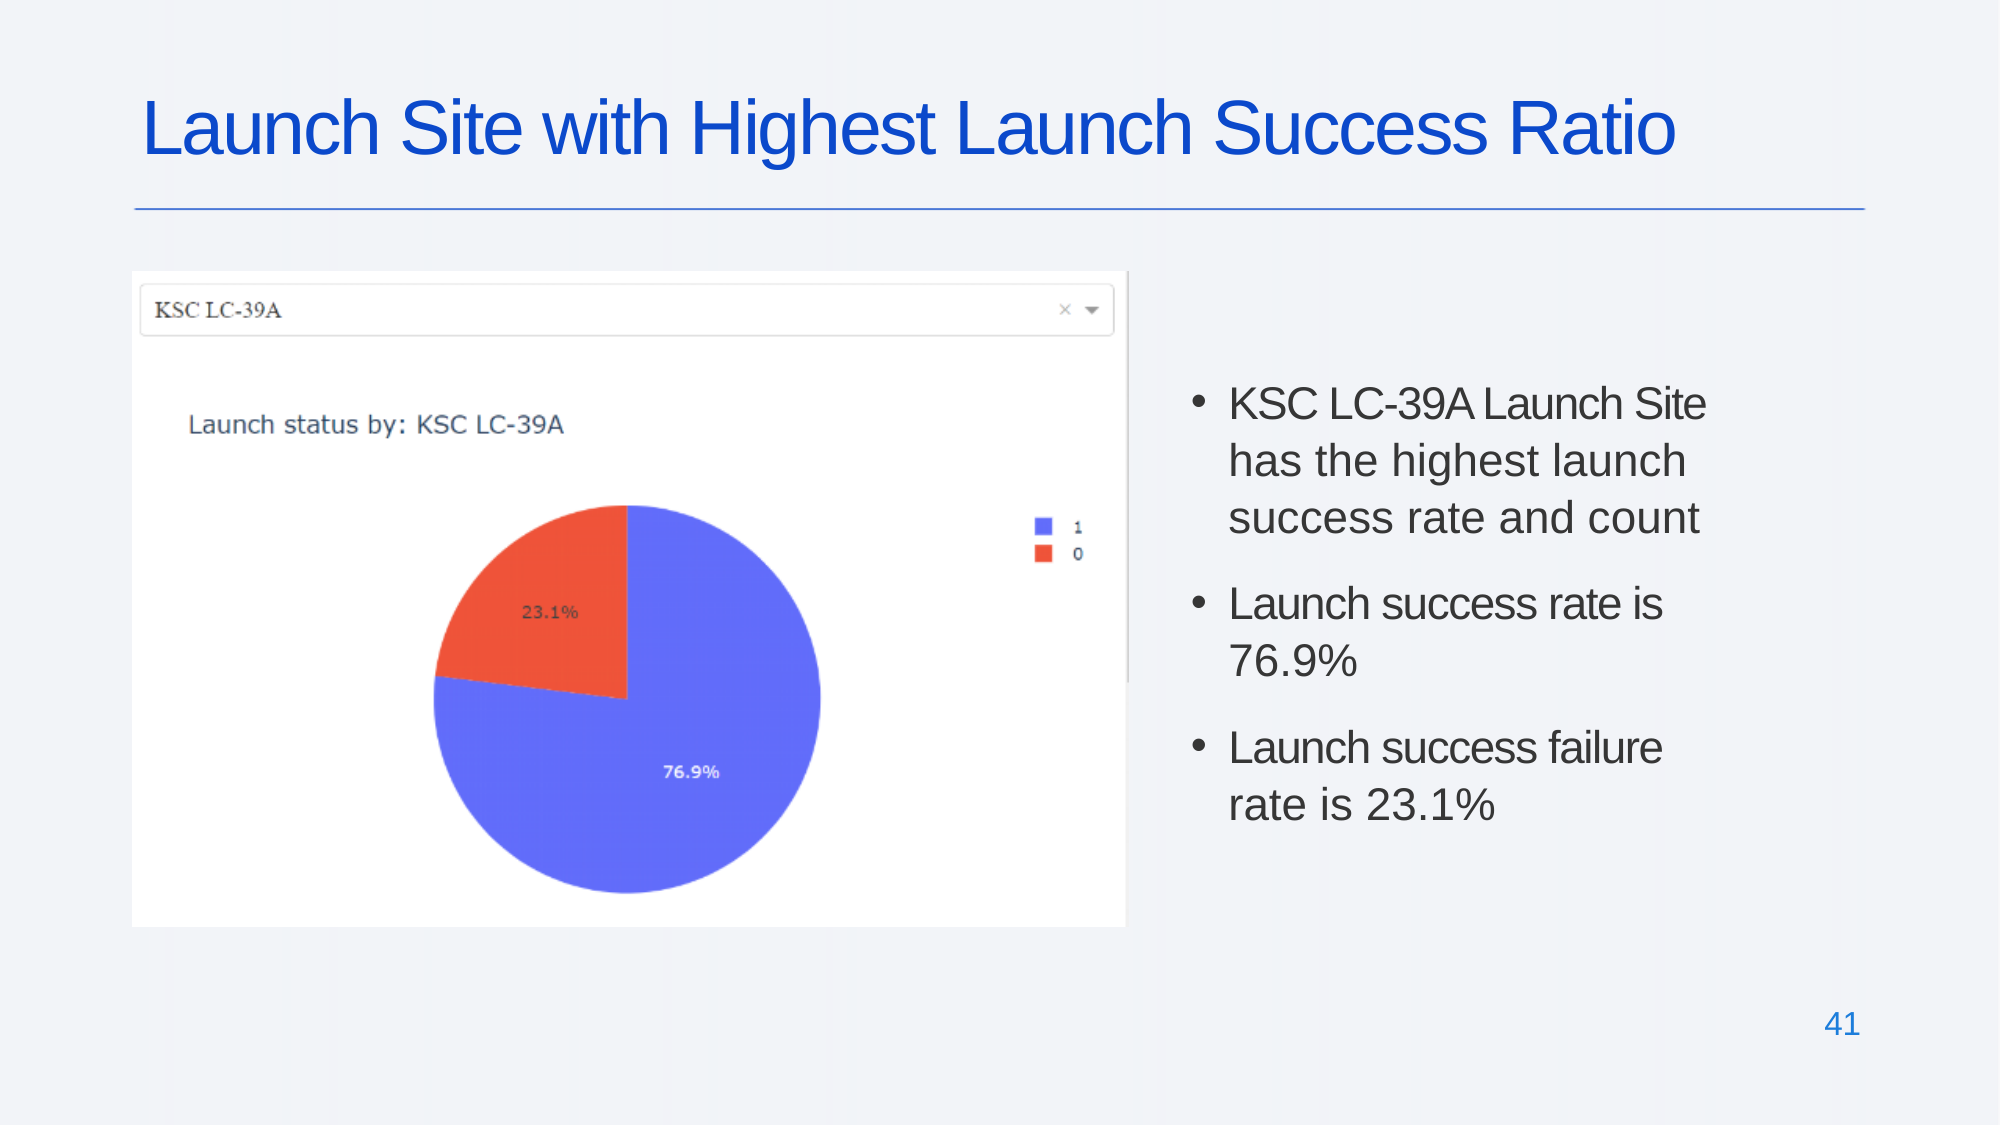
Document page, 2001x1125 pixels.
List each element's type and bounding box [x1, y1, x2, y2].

text_box [0, 0, 2000, 1125]
